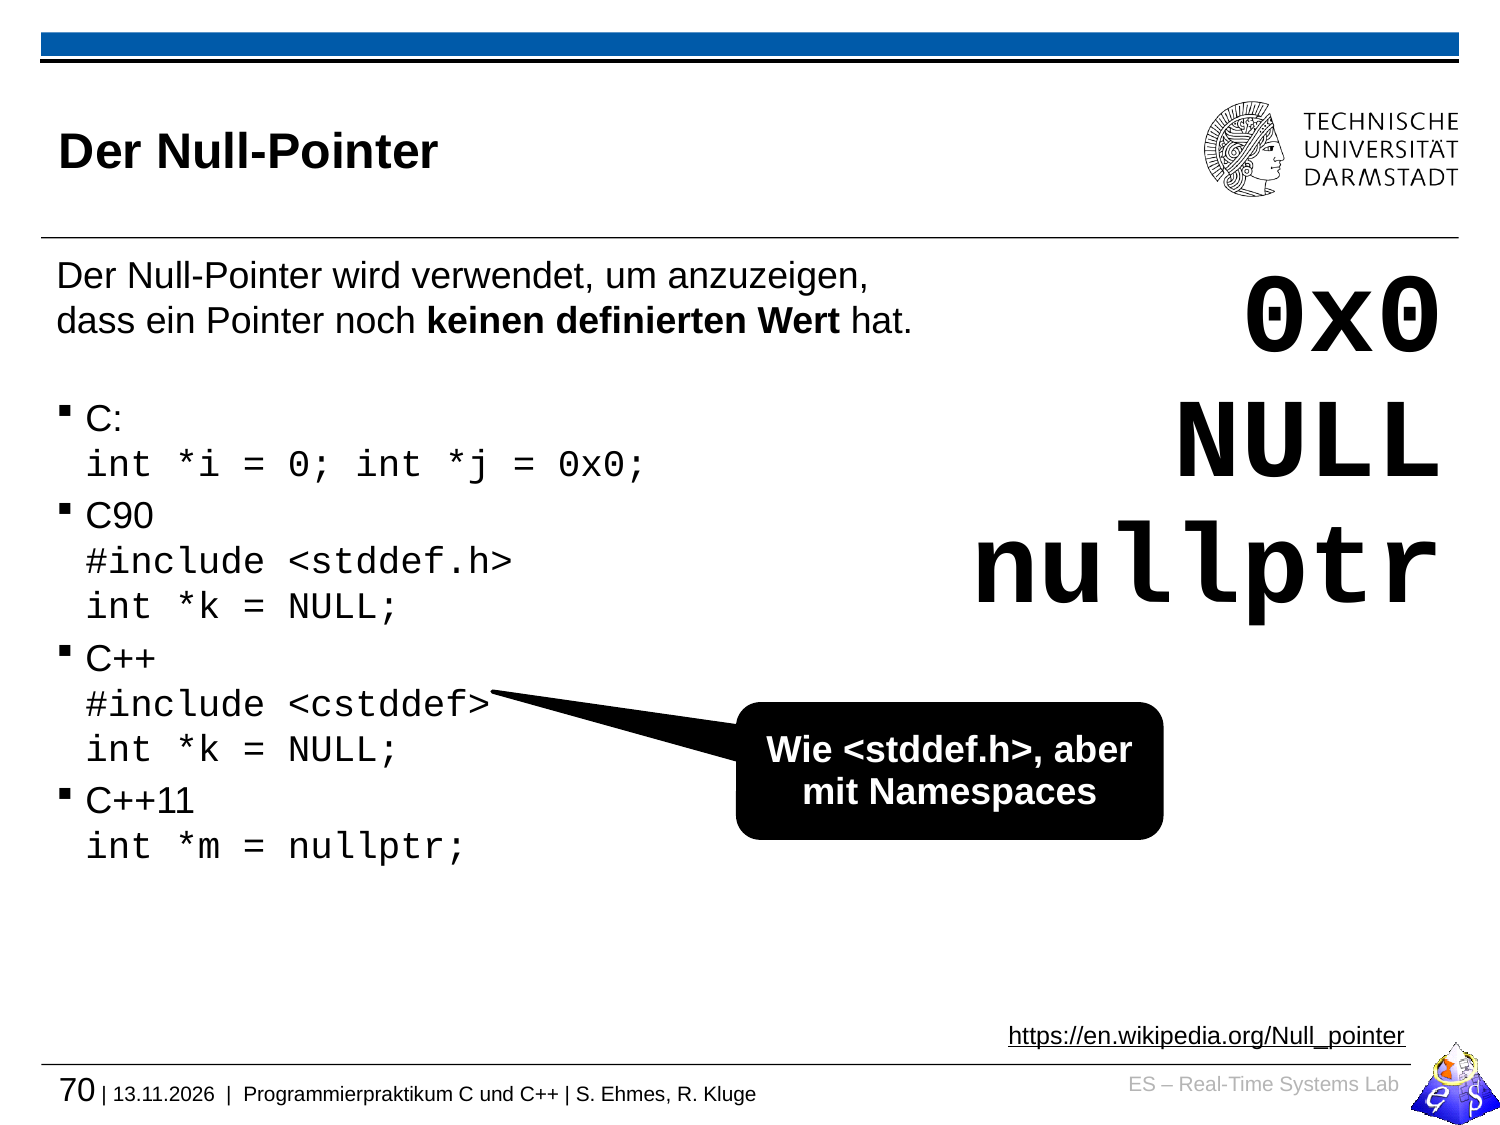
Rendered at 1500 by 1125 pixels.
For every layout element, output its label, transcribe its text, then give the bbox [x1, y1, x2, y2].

title Der Null-Pointer [58, 80, 1187, 218]
picture [1187, 84, 1483, 214]
text_box https://en.wikipedia.org/Null_pointer [993, 1015, 1428, 1058]
list Der Null-Pointer wird verwendet, um anzuzeigen, dass ein Pointer noch keinen definierten Wert hat. C: int *i = 0; int *j = 0x0; C90 #include <stddef.h> int *k = NULL; C++ #include <cstddef> int *k = NULL; C++11 int *m = nullptr; [41, 243, 963, 1059]
picture [1411, 1041, 1500, 1125]
text_box 0x0 NULL nullptr [891, 243, 1459, 635]
text_box Wie <stddef.h>, aber mit Namespaces [490, 689, 1164, 840]
